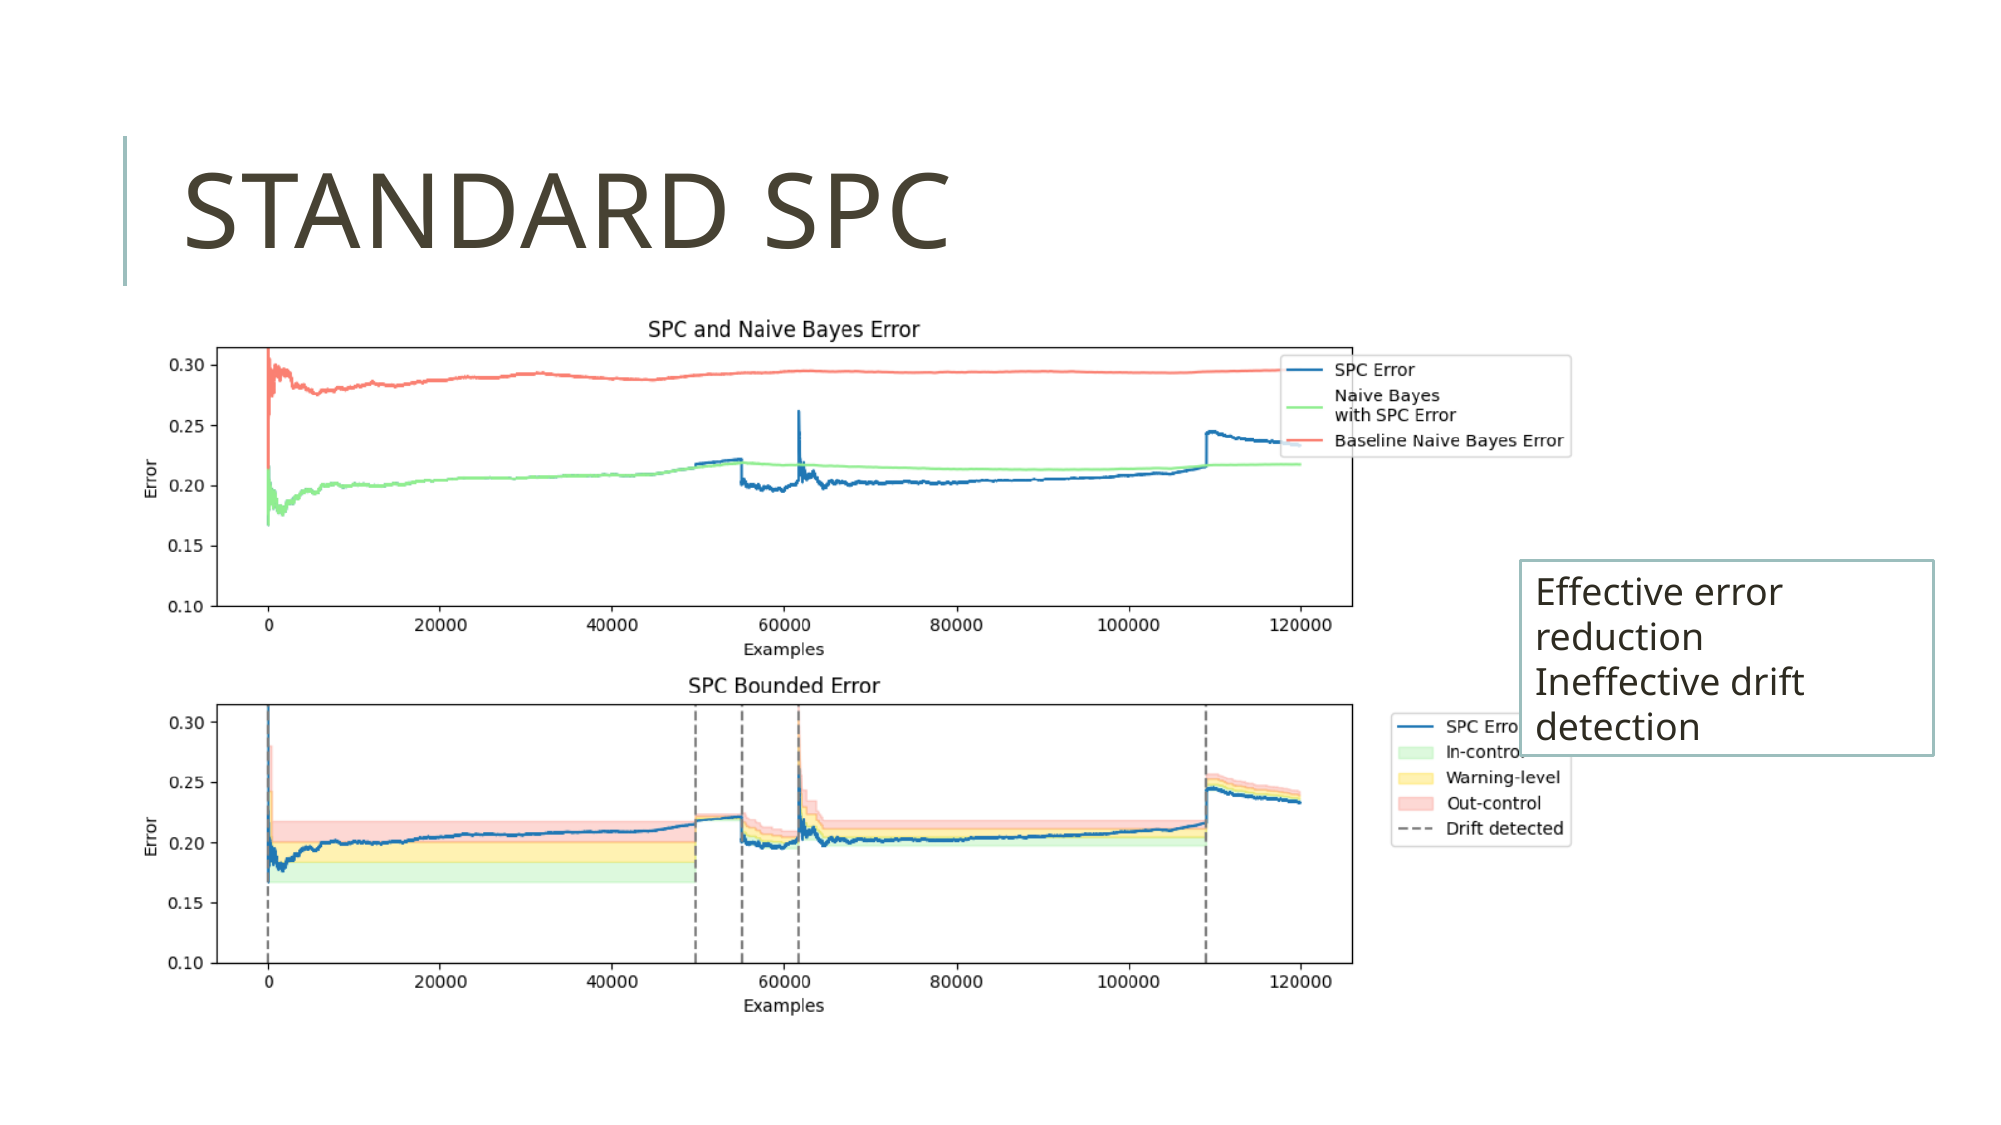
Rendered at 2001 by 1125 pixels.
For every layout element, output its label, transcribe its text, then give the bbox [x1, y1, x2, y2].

text_box Effective error reduction Ineffective drift detection [1587, 559, 1935, 757]
picture [104, 310, 1582, 1033]
title Standard spc [168, 96, 1763, 342]
